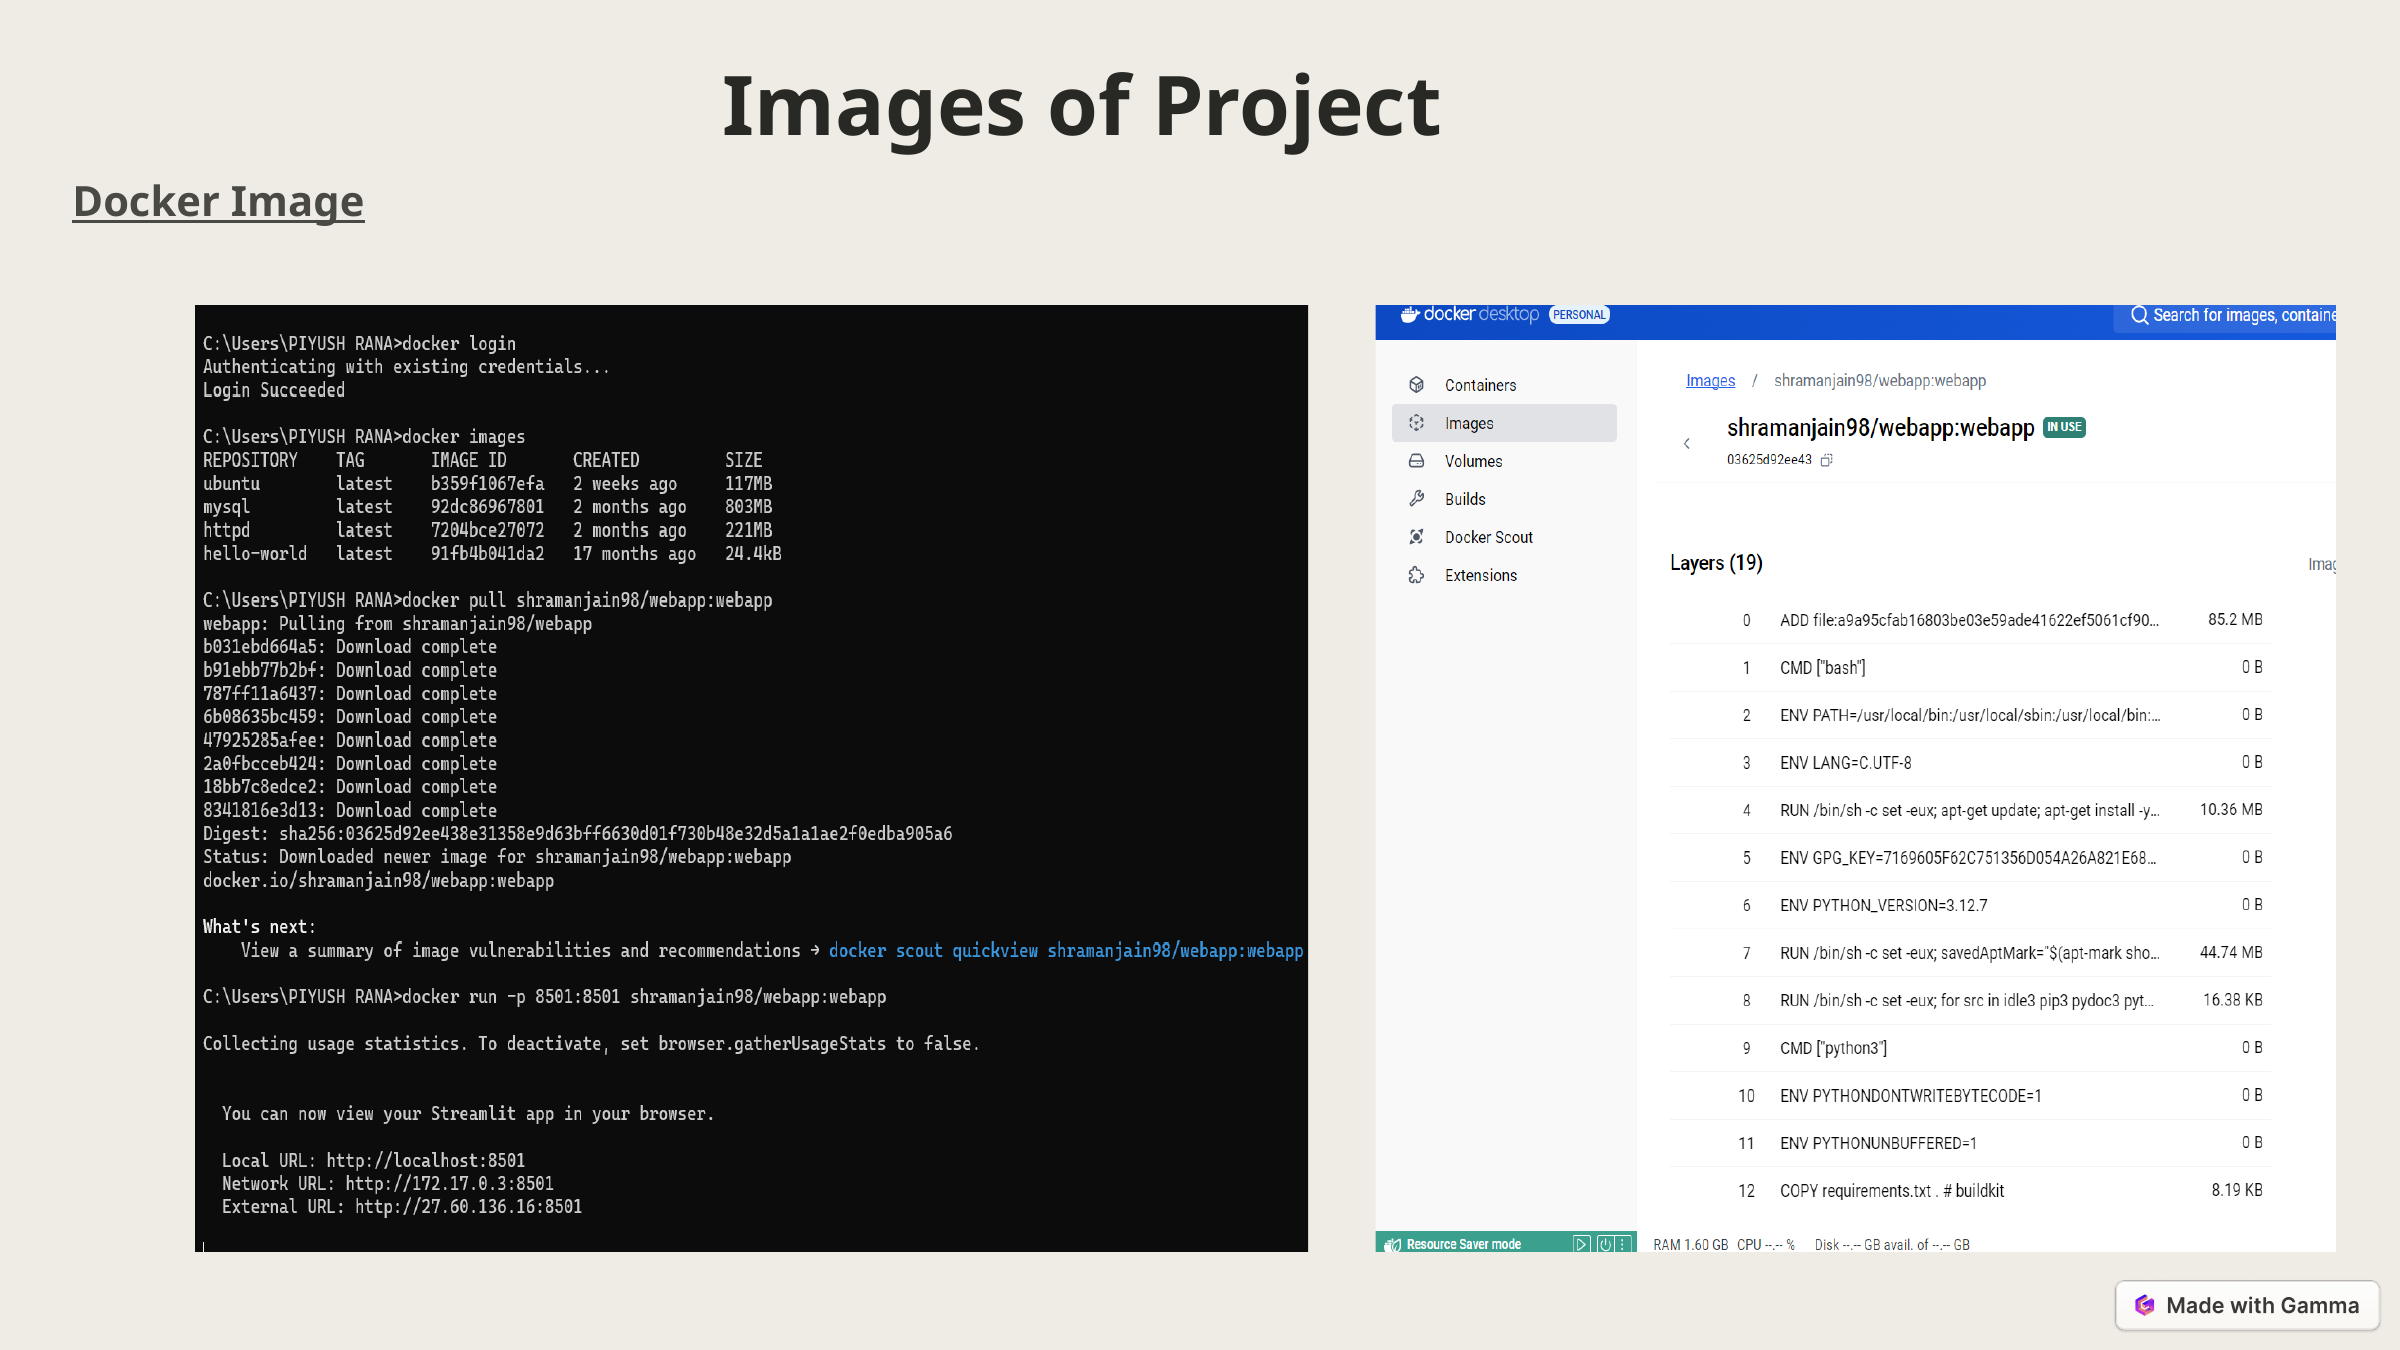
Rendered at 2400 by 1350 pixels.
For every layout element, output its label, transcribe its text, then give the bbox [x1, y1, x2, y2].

text_box Docker Image [57, 165, 1258, 233]
picture [1375, 305, 2336, 1252]
text_box Images of Project [708, 42, 1909, 159]
picture [2106, 1271, 2389, 1339]
picture [0, 305, 1309, 1252]
